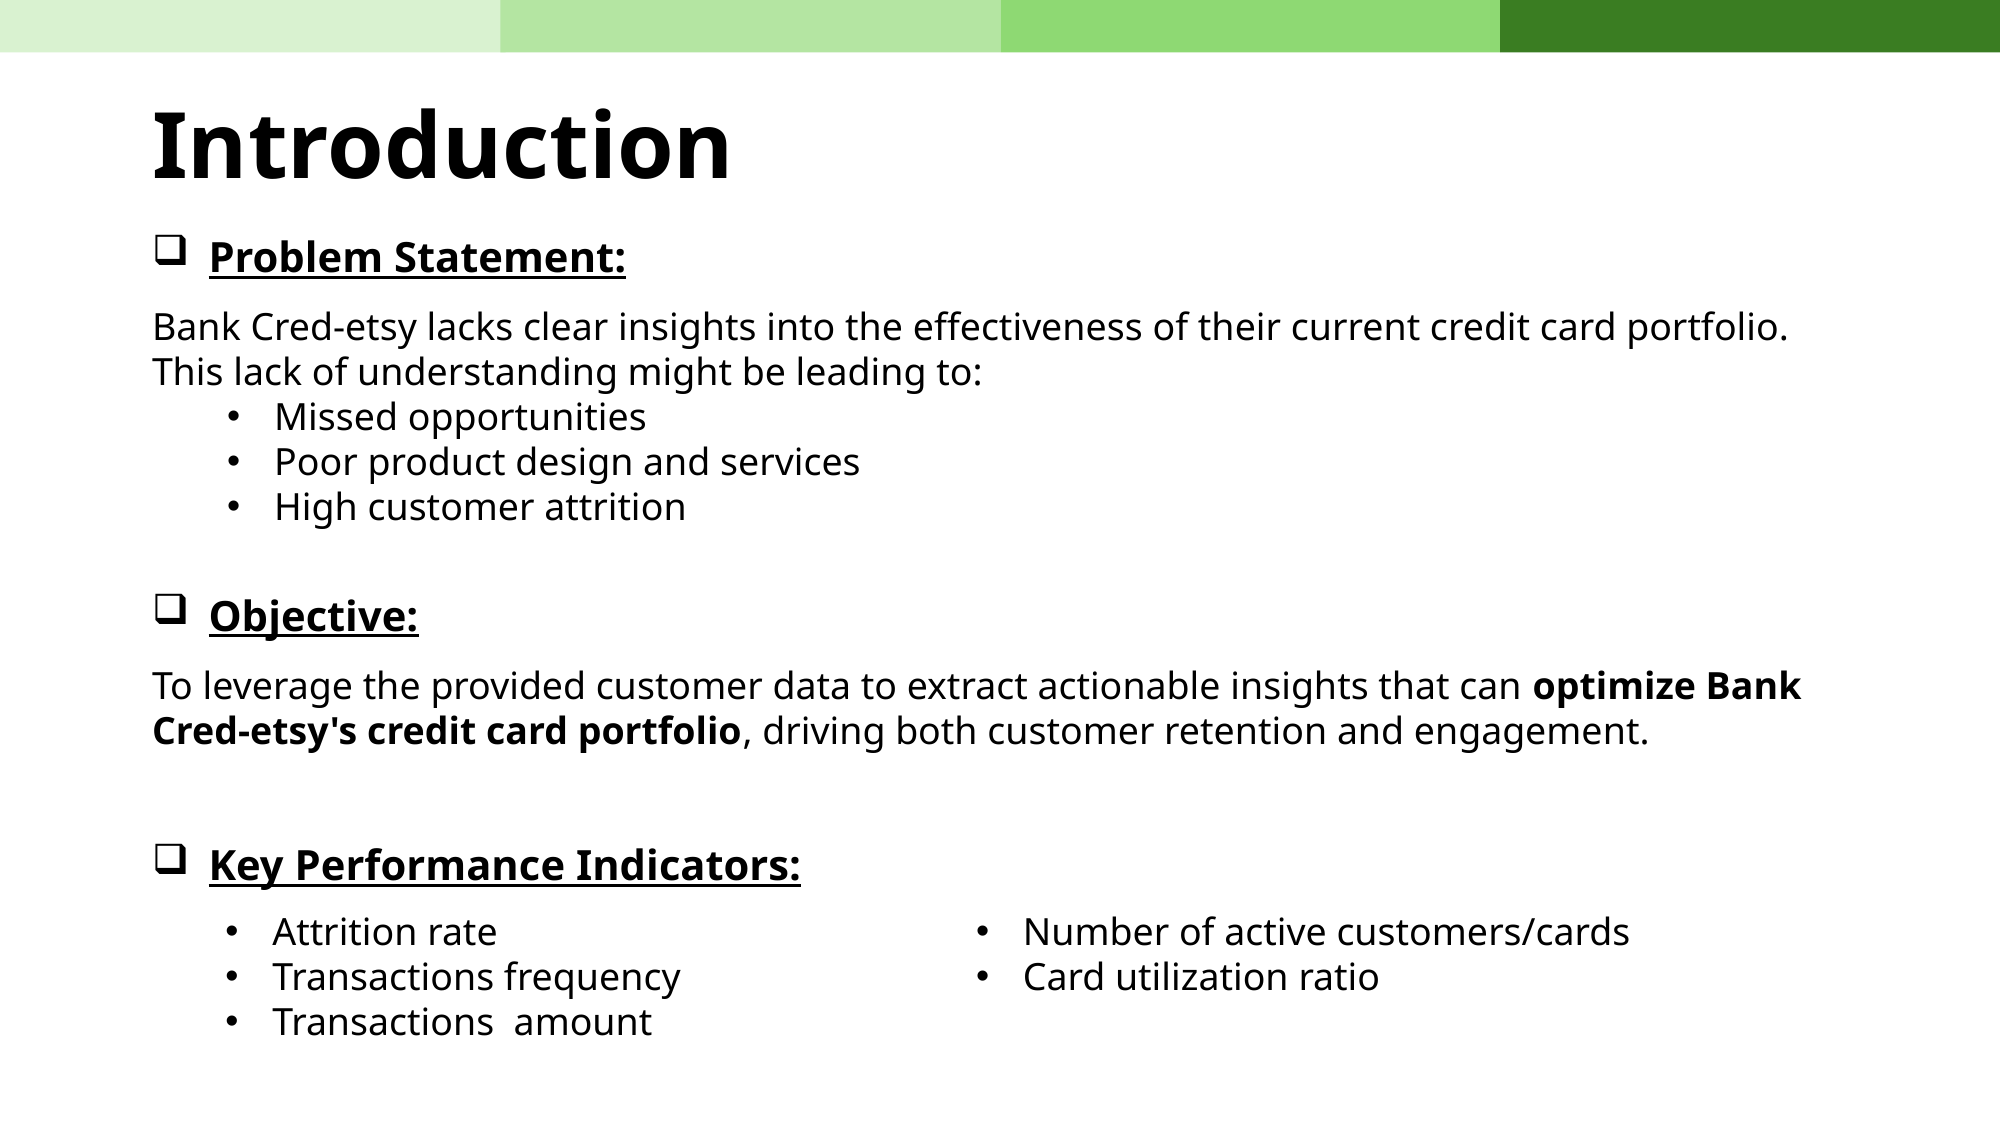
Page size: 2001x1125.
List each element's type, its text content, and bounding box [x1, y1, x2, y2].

text_box Key Performance Indicators: [137, 831, 1863, 897]
text_box Problem Statement: Bank Cred-etsy lacks clear insights into the effectiveness of their current credit card portfolio. This lack of understanding might be leading to: Missed opportunities Poor product design and services High customer attrition [137, 223, 1863, 536]
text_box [135, 900, 1962, 1053]
text_box Objective: To leverage the provided customer data to extract actionable insights that can optimize Bank Cred-etsy's credit card portfolio, driving both customer retention and engagement. [137, 581, 1863, 760]
text_box Introduction [137, 59, 1863, 223]
